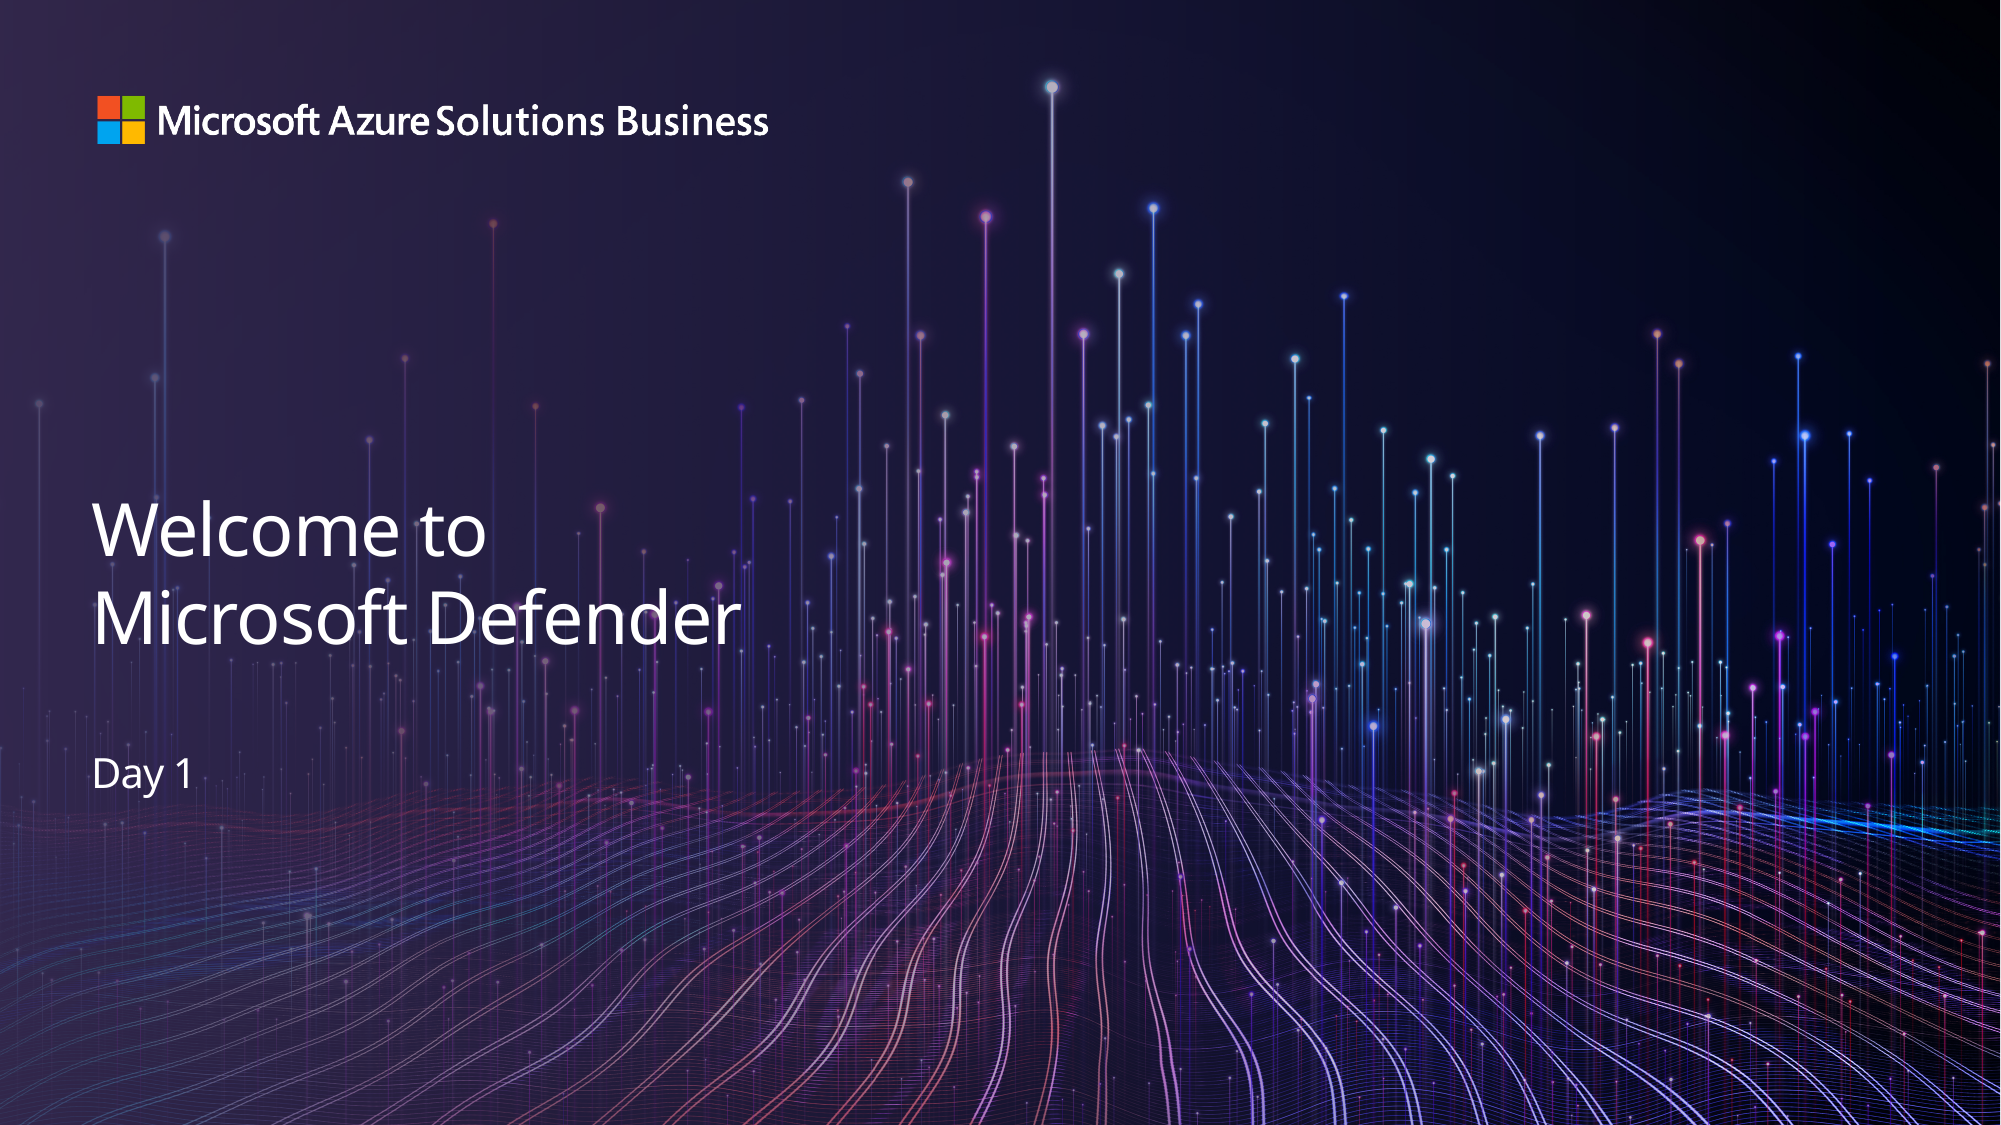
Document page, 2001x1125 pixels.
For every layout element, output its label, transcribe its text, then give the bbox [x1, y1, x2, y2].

picture [1266, 0, 2001, 1125]
picture [89, 91, 776, 148]
title Welcome to Microsoft Defender Day 1 [91, 479, 1474, 798]
